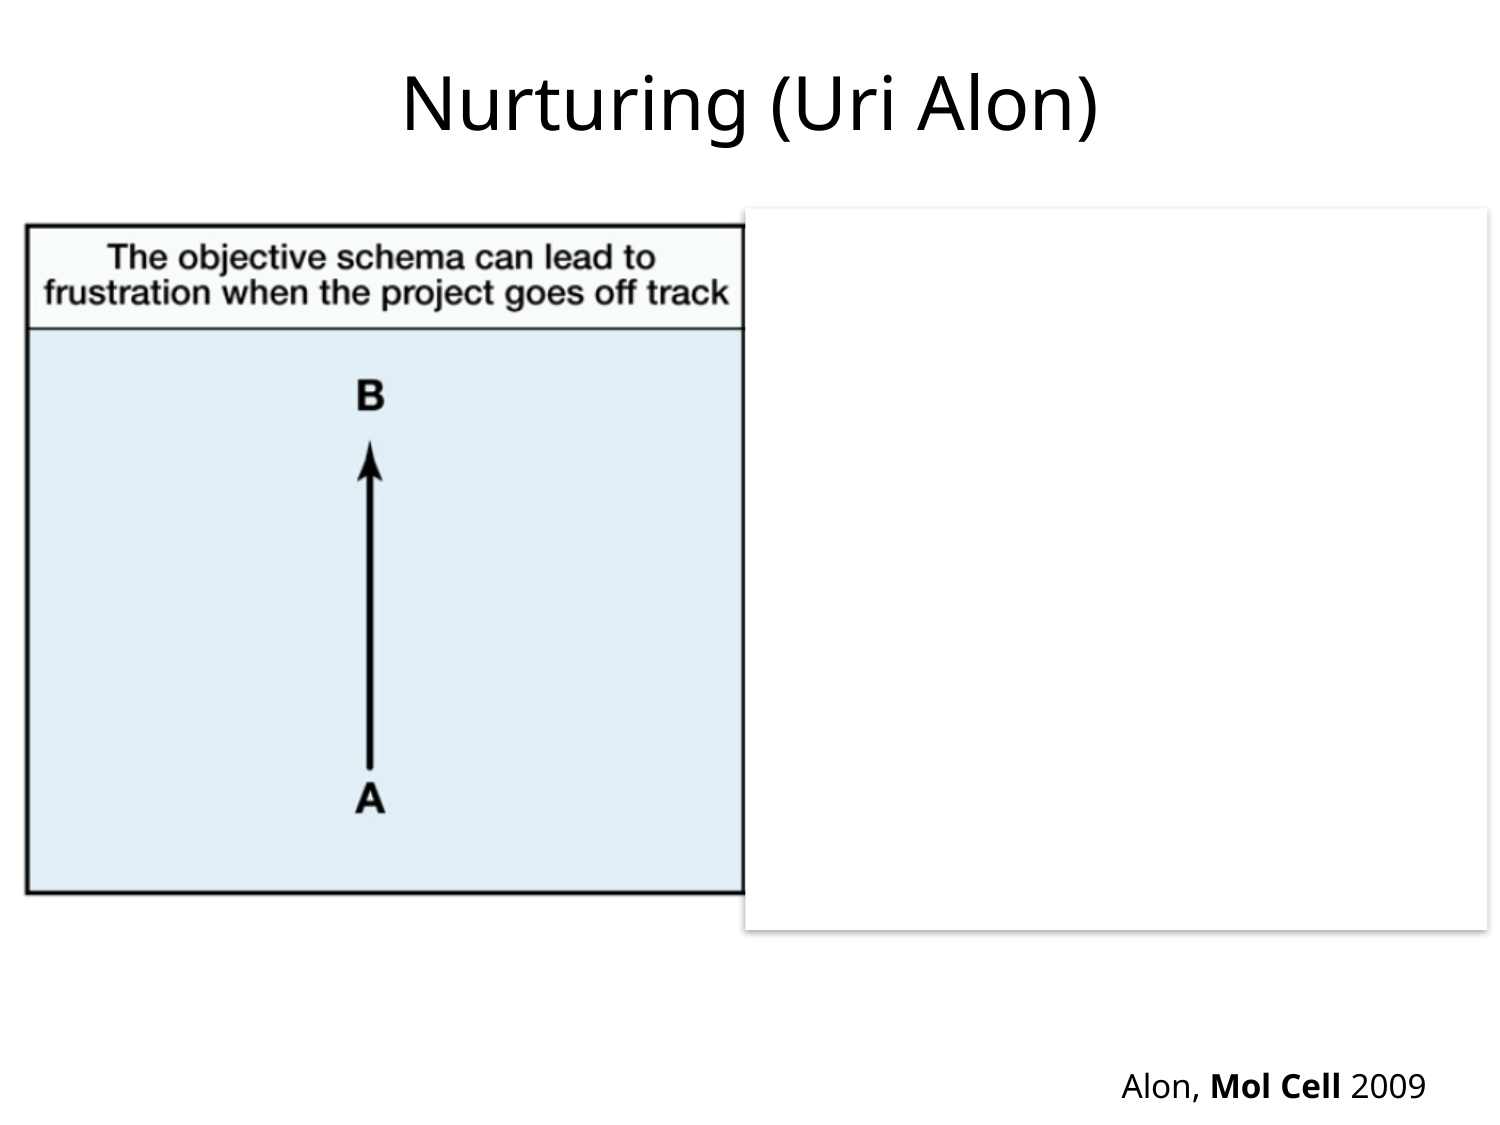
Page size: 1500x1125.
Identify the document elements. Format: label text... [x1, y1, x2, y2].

picture [0, 191, 1500, 931]
text_box Nurturing (Uri Alon) [0, 6, 1500, 191]
text_box Alon, Mol Cell 2009 [1106, 1058, 1500, 1113]
